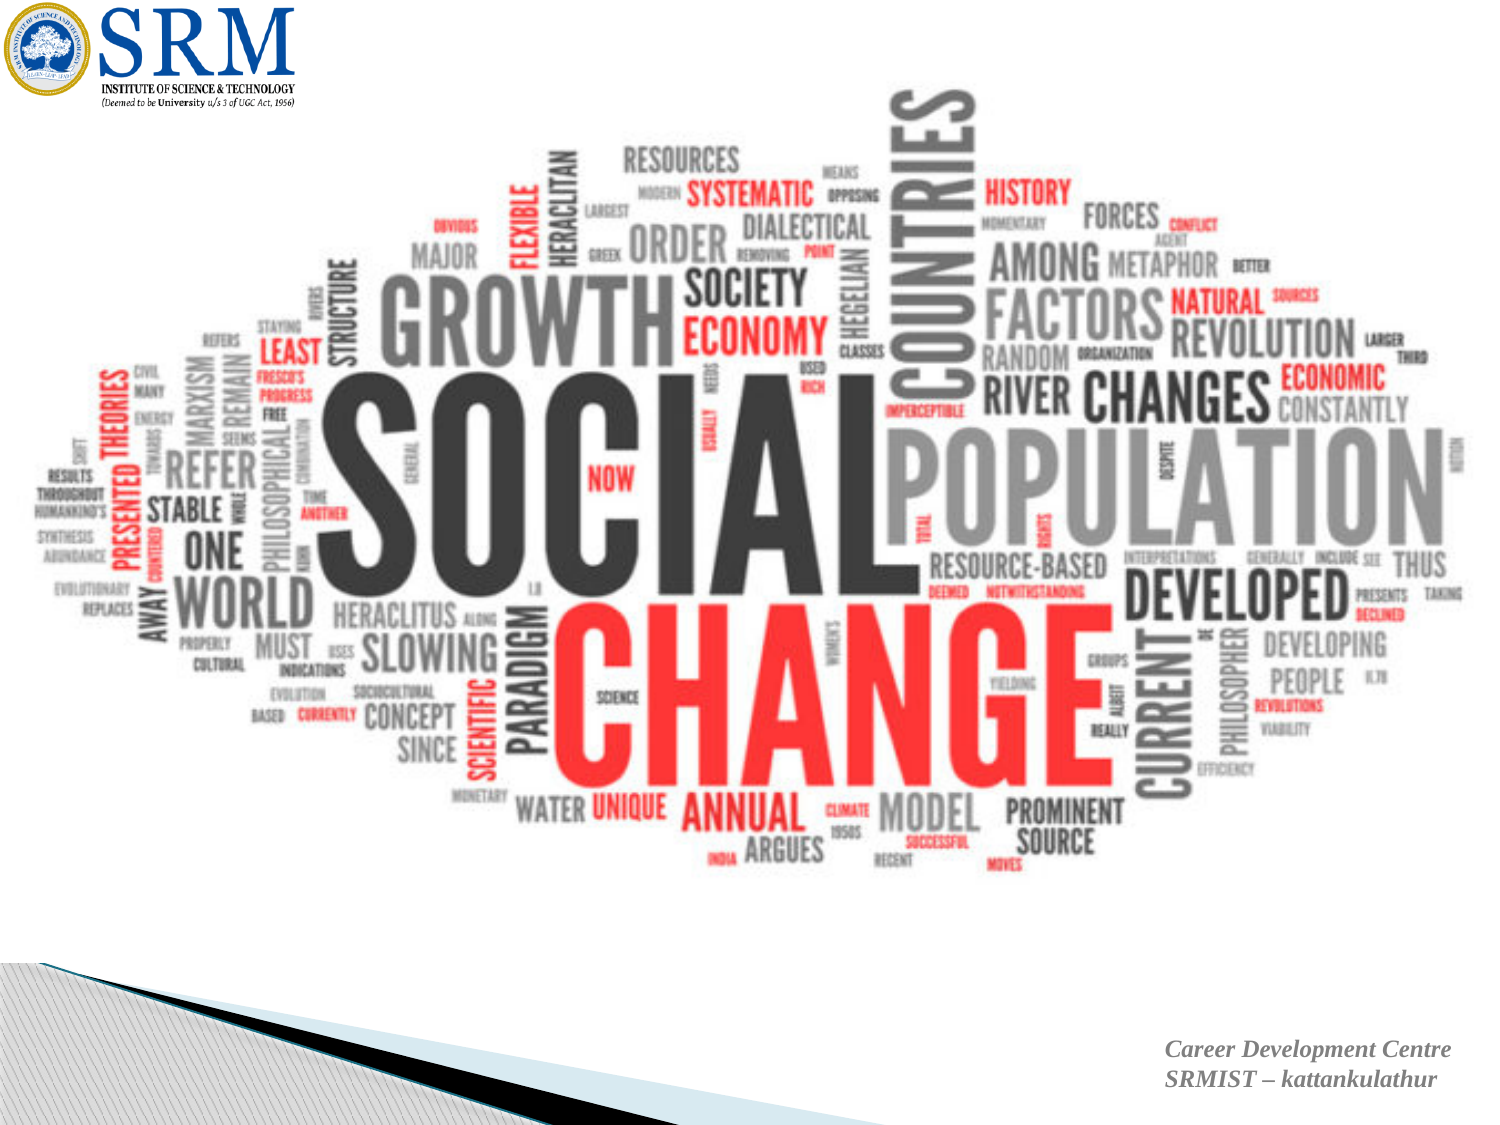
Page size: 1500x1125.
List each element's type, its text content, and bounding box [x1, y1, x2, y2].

text_box Career Development Centre SRMIST – kattankulathur [1149, 1024, 1475, 1100]
picture [0, 0, 1500, 963]
